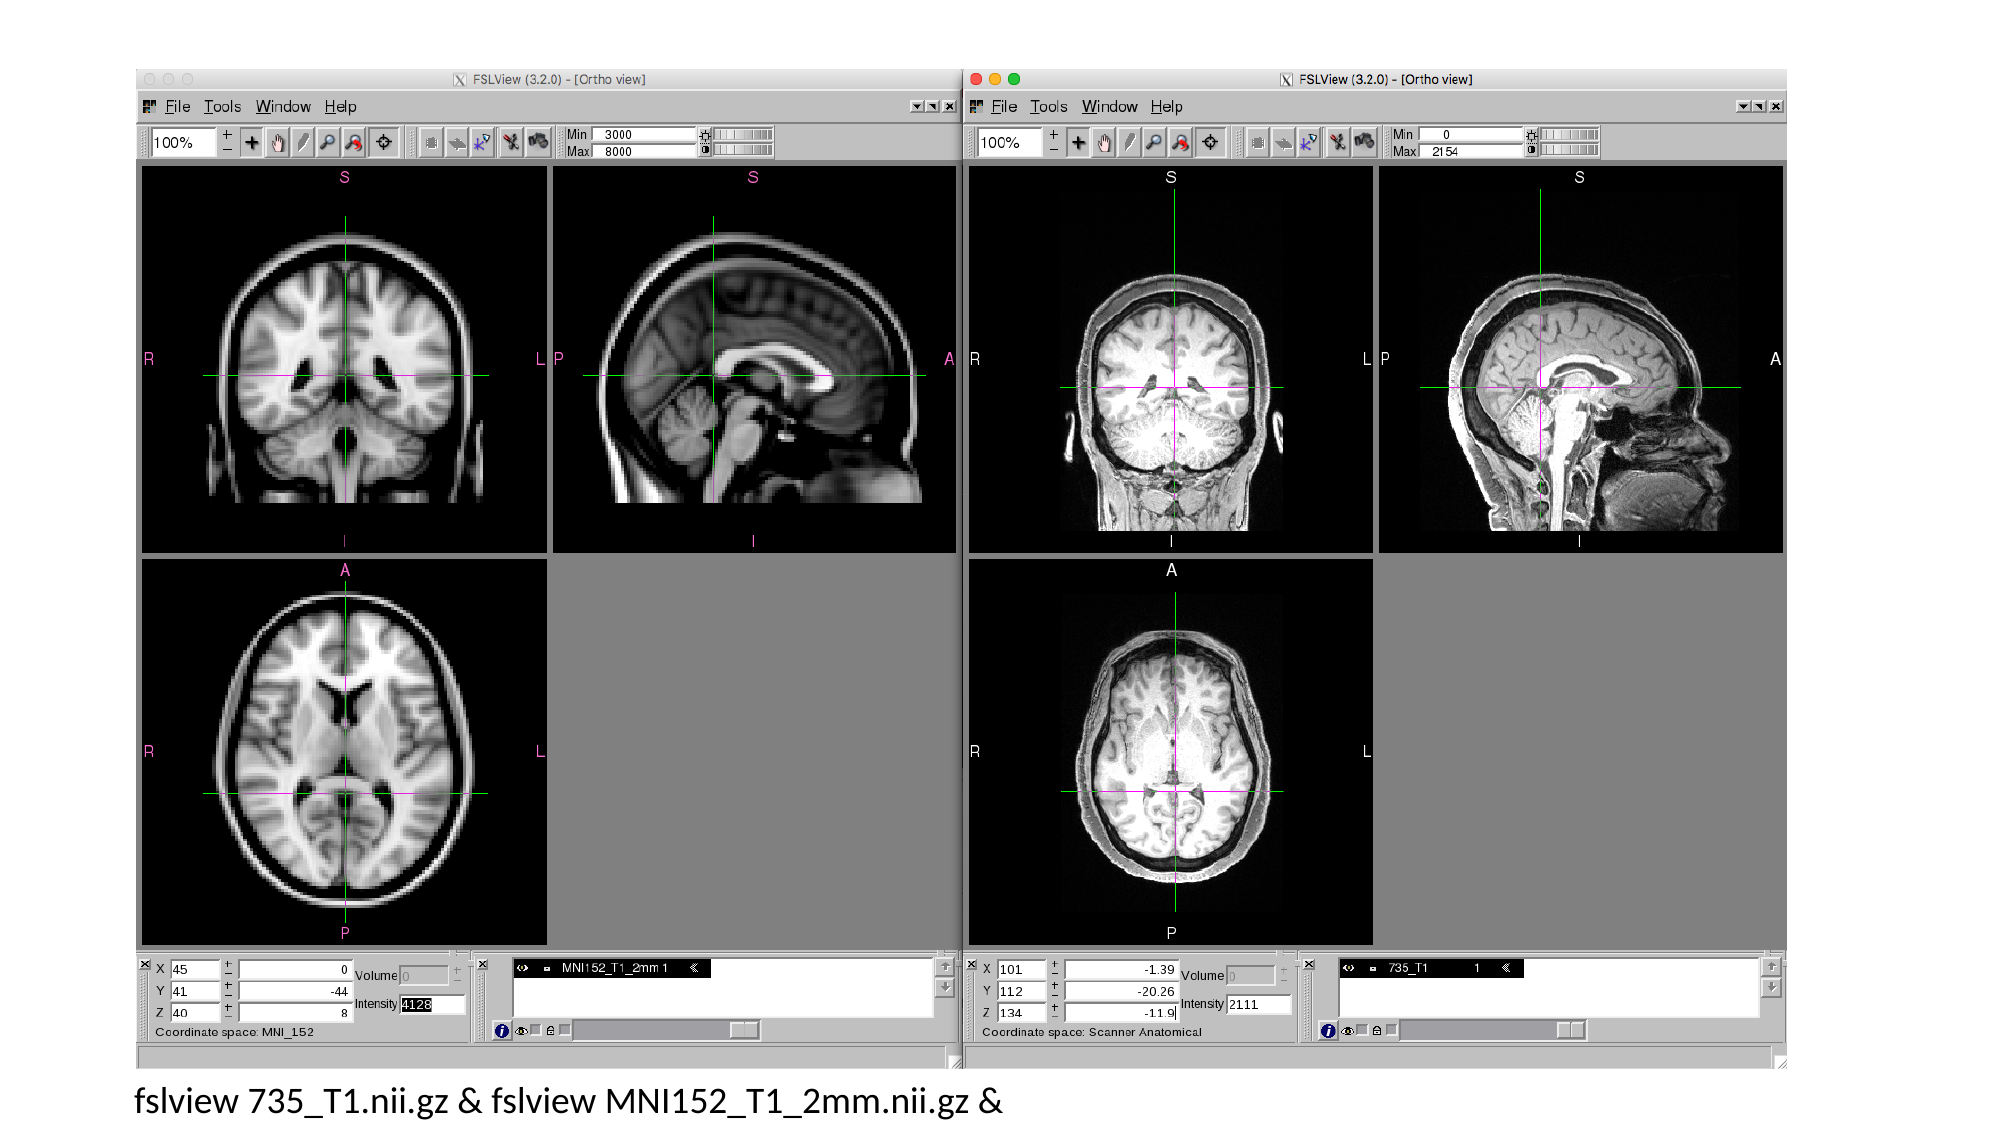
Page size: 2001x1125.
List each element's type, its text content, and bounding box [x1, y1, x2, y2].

text_box fslview 735_T1.nii.gz & fslview MNI152_T1_2mm.nii.gz & [119, 1068, 1321, 1125]
picture [136, 69, 1787, 1069]
